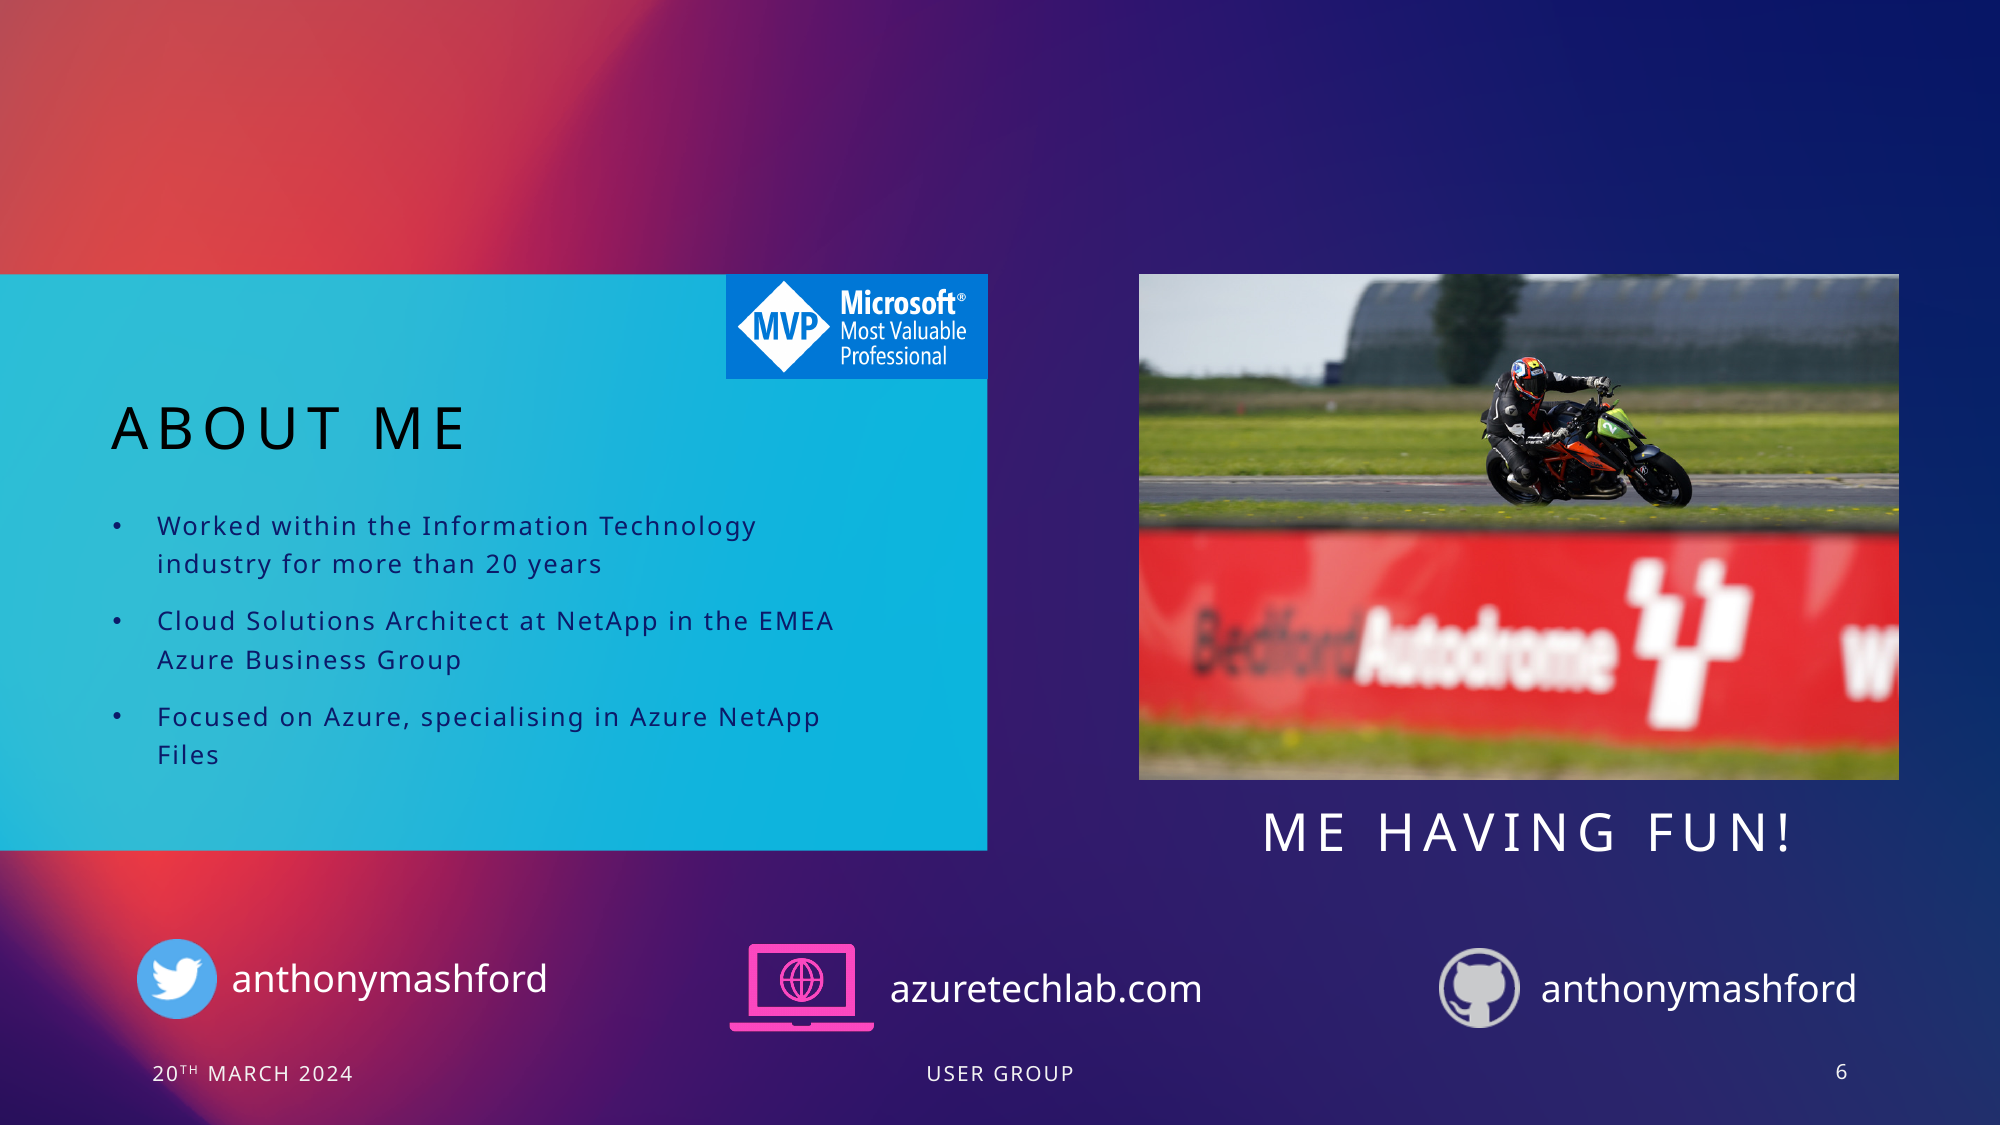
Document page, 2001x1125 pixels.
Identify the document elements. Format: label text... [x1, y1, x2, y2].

text_box Me Having Fun! [1084, 775, 1968, 869]
title About Me [0, 274, 988, 851]
text_box azuretechlab.com [877, 957, 1262, 1018]
text_box anthonymashford [217, 948, 604, 1008]
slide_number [137, 1042, 588, 1103]
footer User Group [662, 1042, 1338, 1103]
list Worked within the Information Technology industry for more than 20 years​ Cloud Solutions Architect at NetApp in the EMEA Azure Business Group Focused on Azure, specialising in Azure NetApp Files [97, 494, 894, 778]
picture [0, 0, 2000, 1125]
slide_number 6 [1412, 1042, 1863, 1103]
text_box anthonymashford [1526, 957, 1913, 1018]
